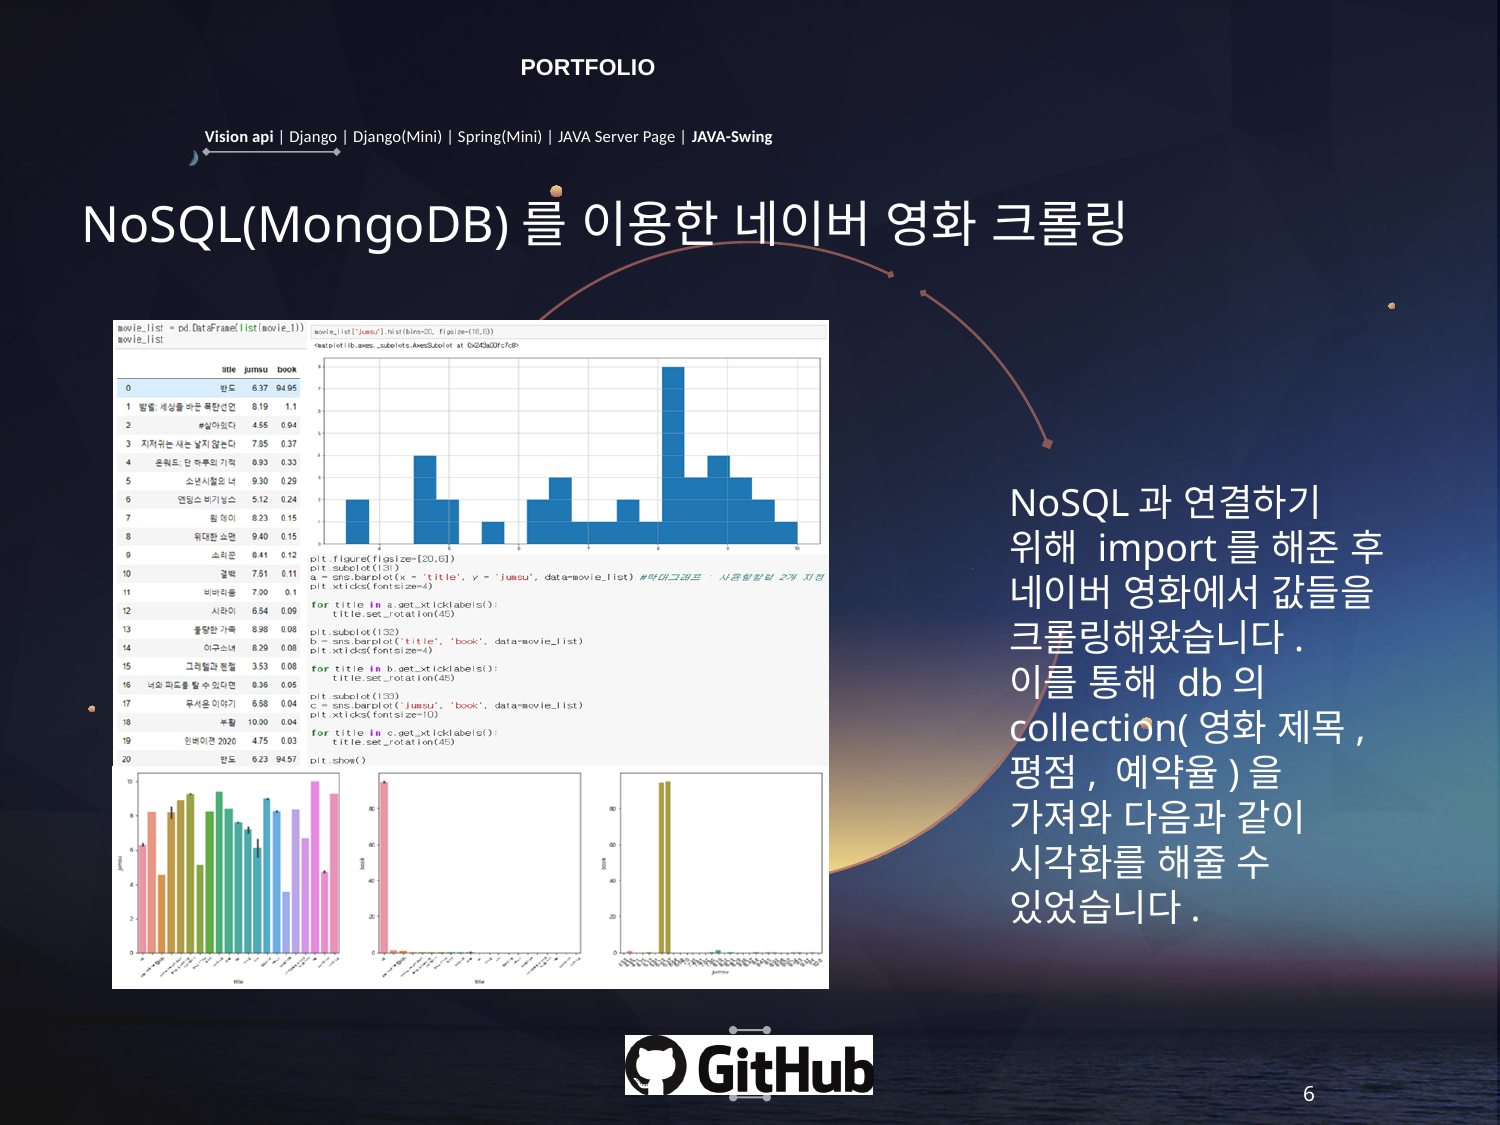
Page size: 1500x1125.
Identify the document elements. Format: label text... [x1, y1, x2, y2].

text_box NoSQL과 연결하기 위해 import를 해준 후 네이버 영화에서 값들을 크롤링해왔습니다. 이를 통해 db의 collection(영화 제목, 평점, 예약율)을 가져와 다음과 같이 시각화를 해줄 수 있었습니다. [994, 471, 1402, 937]
text_box NoSQL(MongoDB)를 이용한 네이버 영화 크롤링 [81, 192, 1465, 268]
text_box PORTFOLIO [505, 18, 995, 114]
slide_number 6 [1249, 1078, 1330, 1112]
picture [0, 0, 1500, 1125]
text_box Vision api | Django | Django(Mini) | Spring(Mini) | JAVA Server Page | JAVA-Swing [186, 120, 1316, 152]
